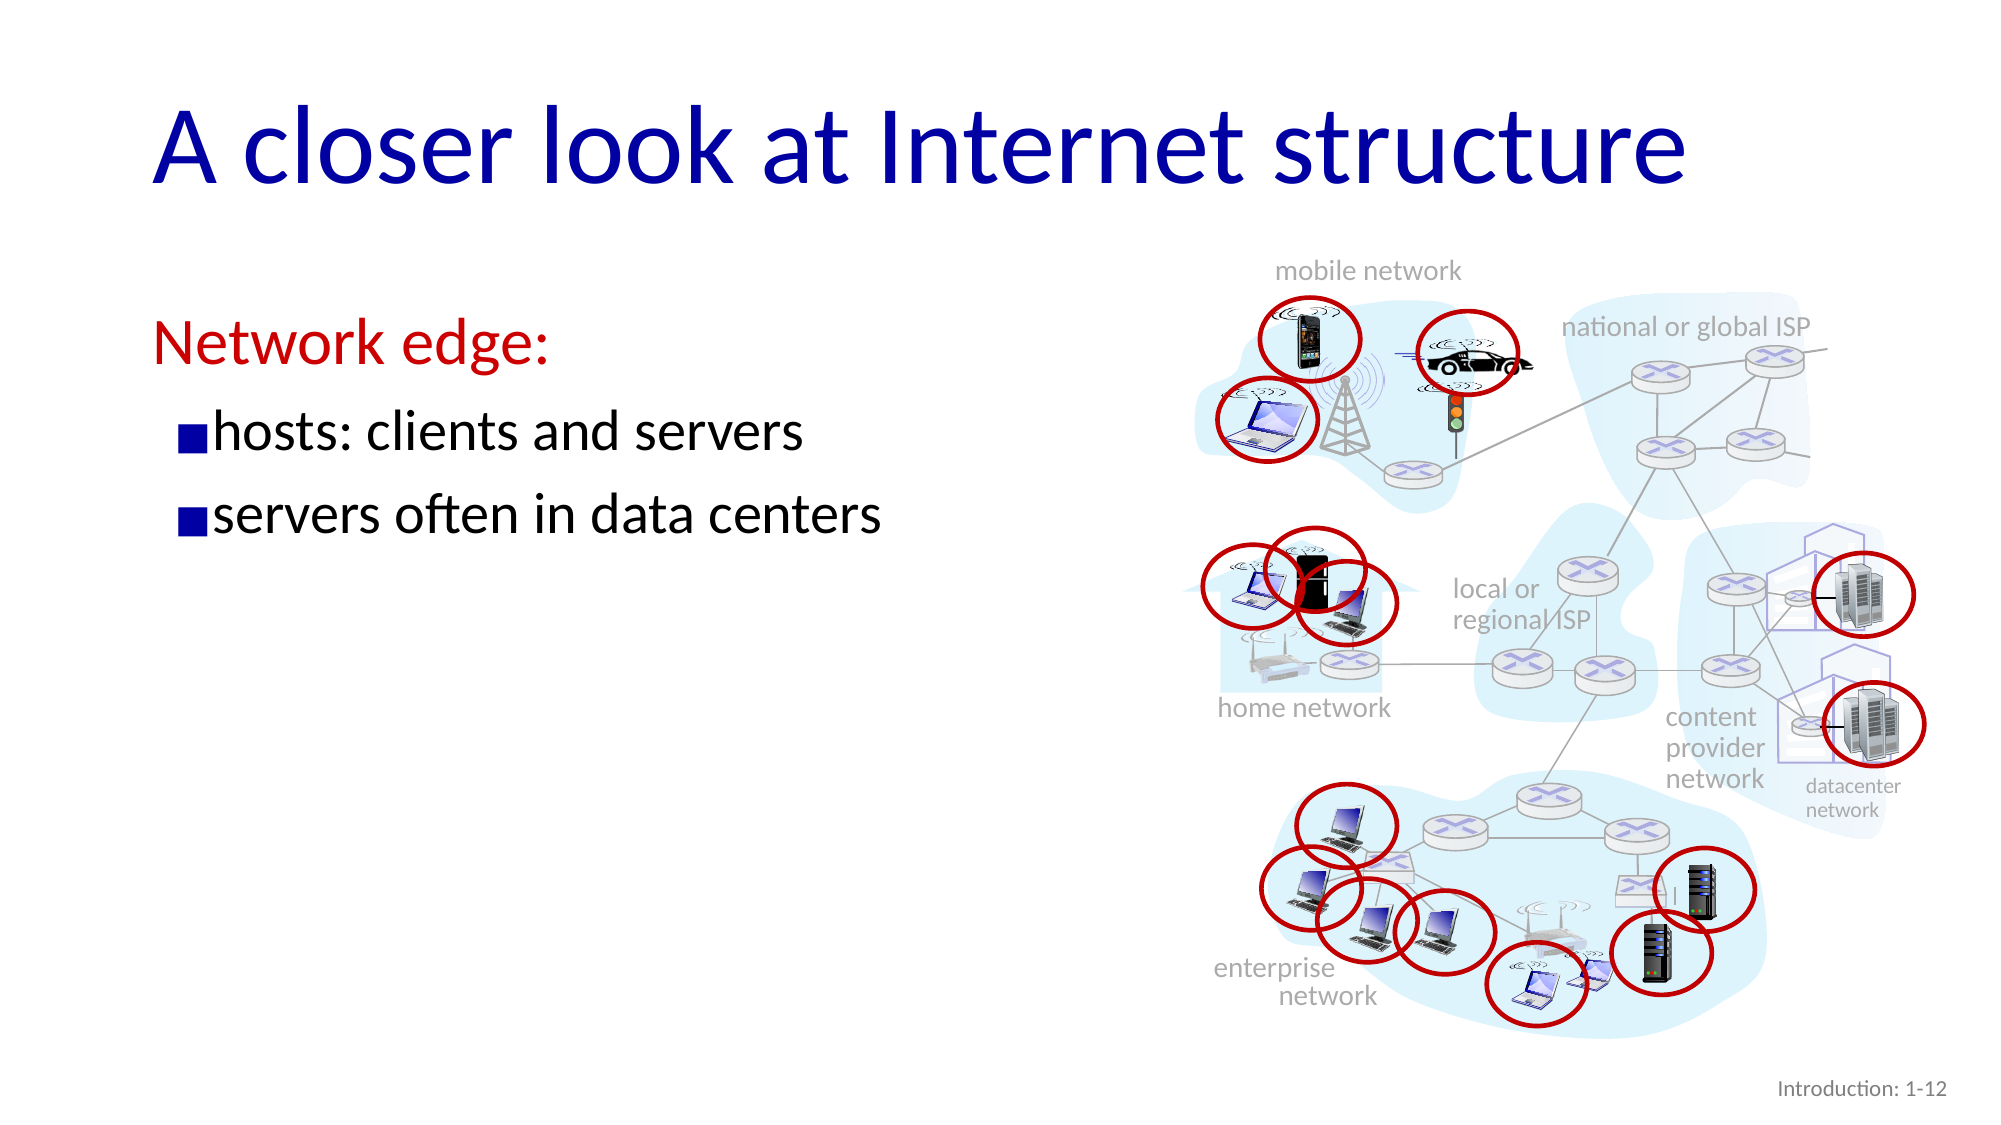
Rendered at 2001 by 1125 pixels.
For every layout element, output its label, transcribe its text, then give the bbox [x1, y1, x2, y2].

title A closer look at Internet structure [137, 74, 1863, 221]
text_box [1181, 243, 1925, 1042]
text_box [1102, 244, 1982, 1057]
slide_number Introduction: 1-12 [1512, 1056, 1963, 1117]
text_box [1202, 297, 1925, 1027]
list Network edge: hosts: clients and servers servers often in data centers [137, 299, 1072, 1057]
